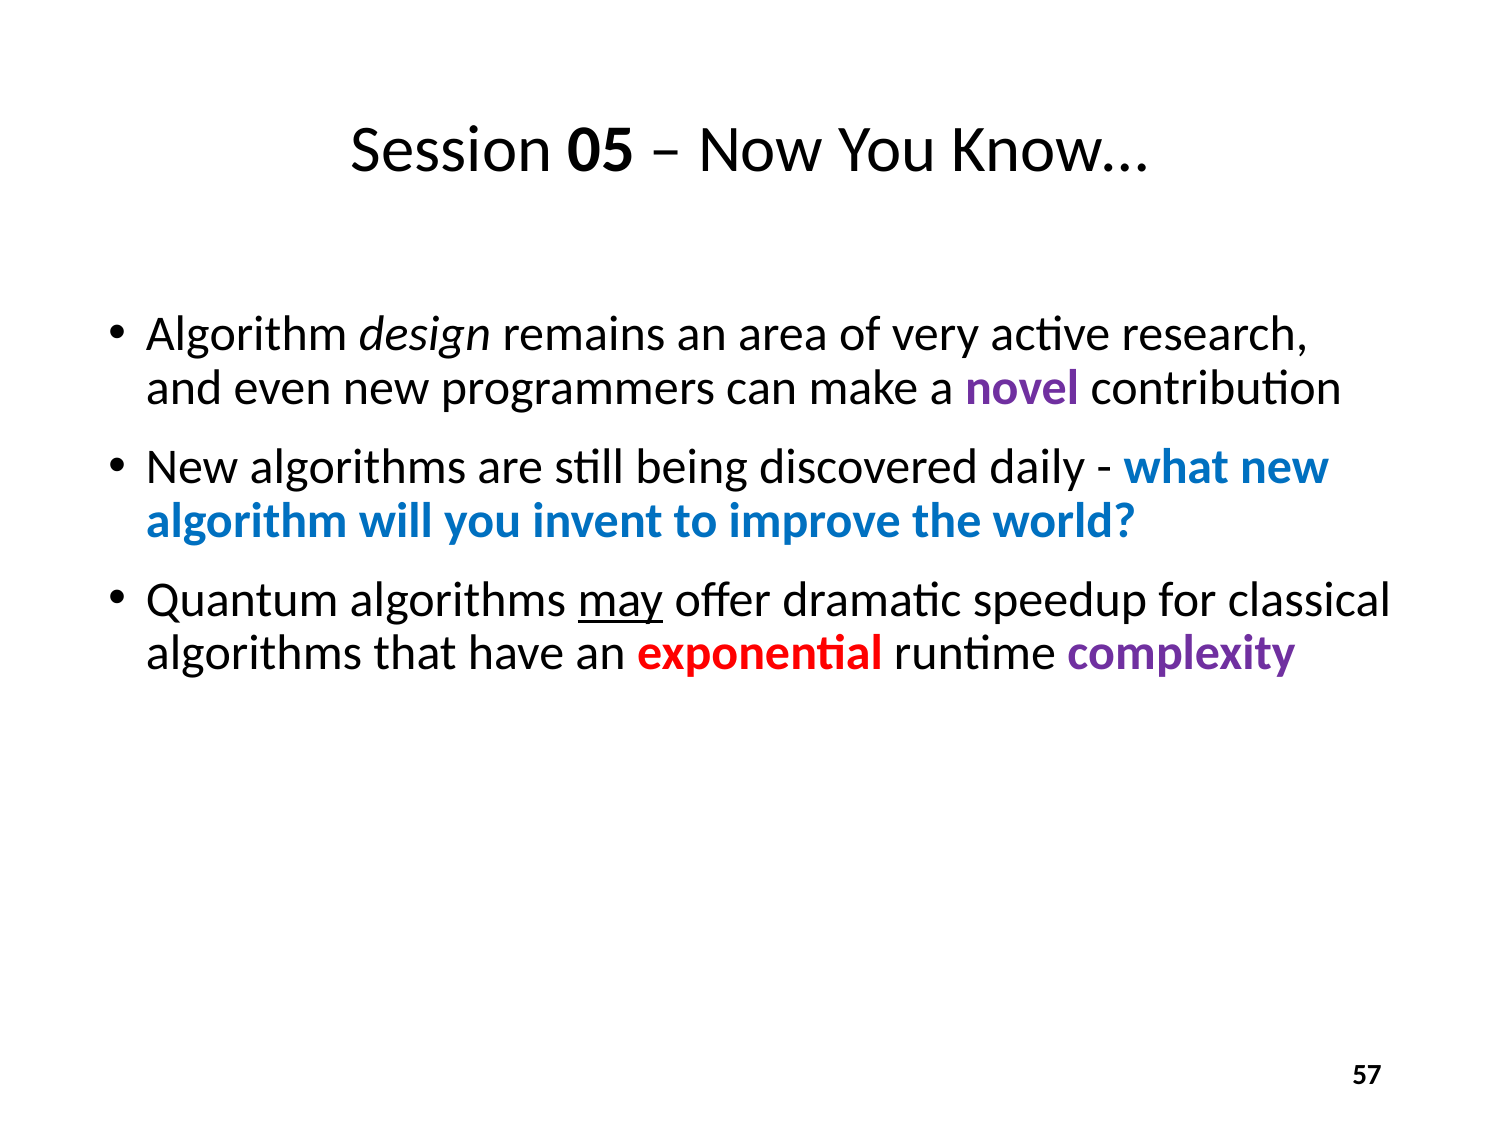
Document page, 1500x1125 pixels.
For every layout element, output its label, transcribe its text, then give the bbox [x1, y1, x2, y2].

title Session 05 – Now You Know… [103, 59, 1397, 241]
slide_number 57 [1059, 1042, 1397, 1103]
list Algorithm design remains an area of very active research, and even new programmers can make a novel contribution New algorithms are still being discovered daily - what new algorithm will you invent to improve the world? Quantum algorithms may offer dramatic speedup for classical algorithms that have an exponential runtime complexity [93, 299, 1407, 1043]
